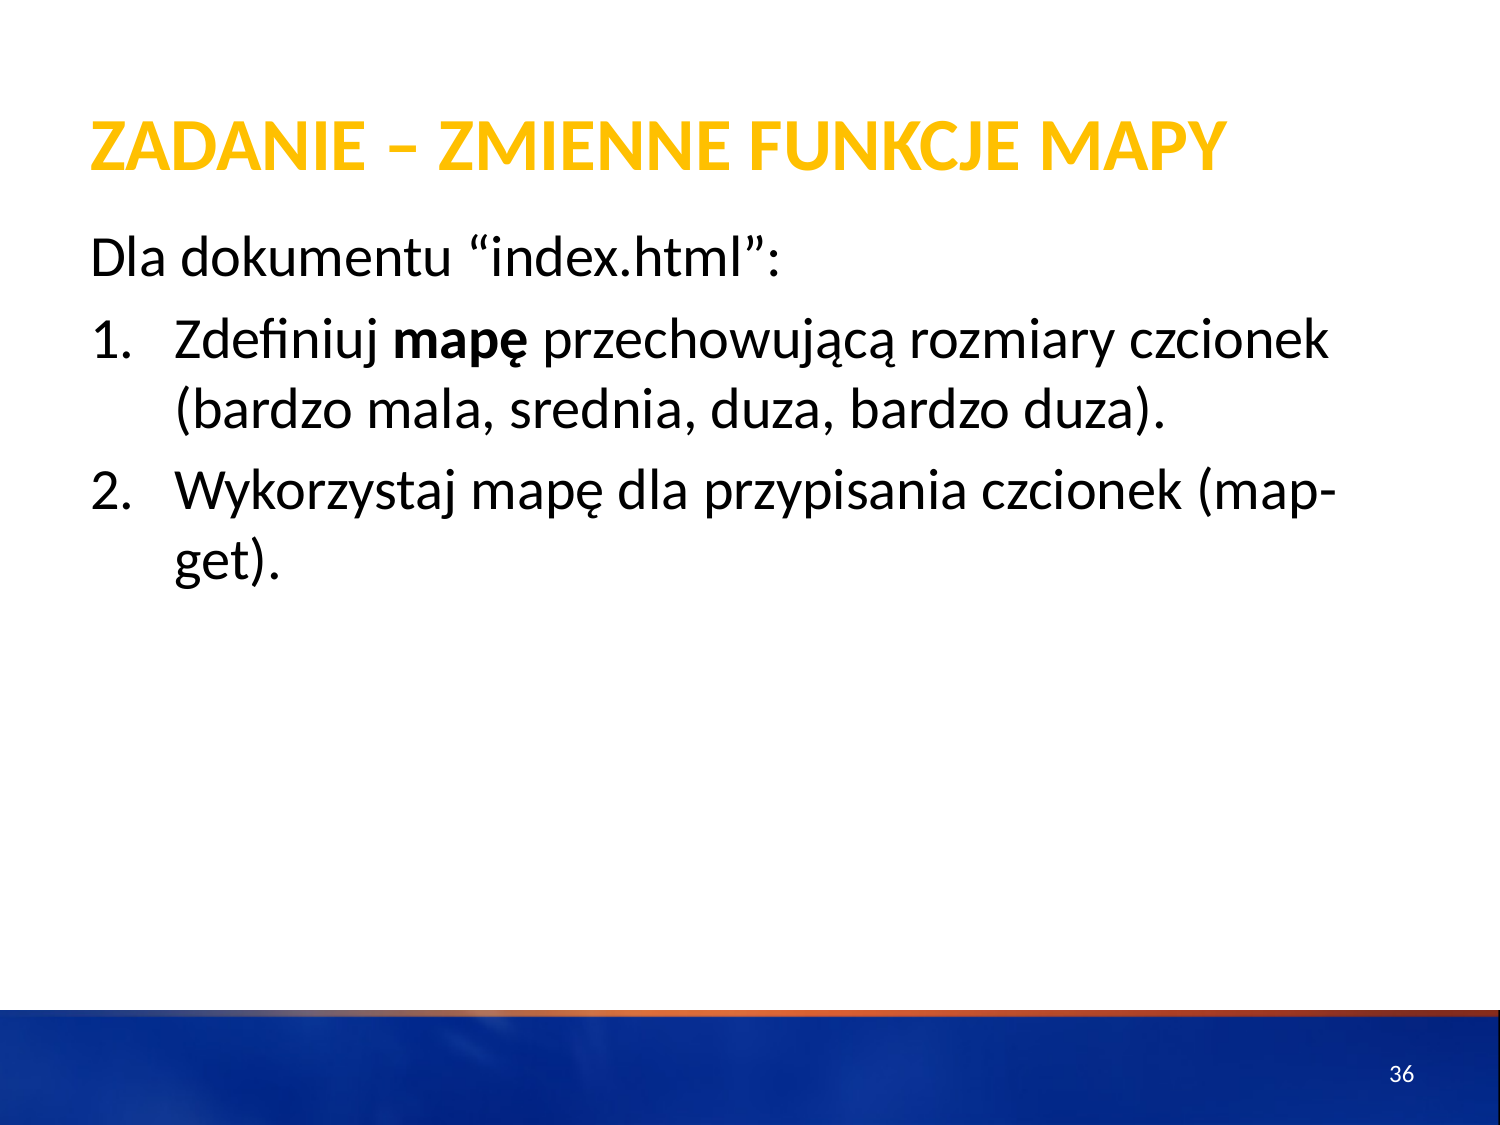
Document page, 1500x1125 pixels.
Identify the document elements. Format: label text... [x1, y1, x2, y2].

picture [0, 1010, 1500, 1125]
list Dla dokumentu “index.html”: Zdefiniuj mapę przechowującą rozmiary czcionek (bardzo mala, srednia, duza, bardzo duza). Wykorzystaj mapę dla przypisania czcionek (map-get). [75, 210, 1425, 1005]
slide_number 36 [1215, 1042, 1430, 1103]
title ZADANIE – Zmienne Funkcje Mapy [75, 93, 1425, 188]
